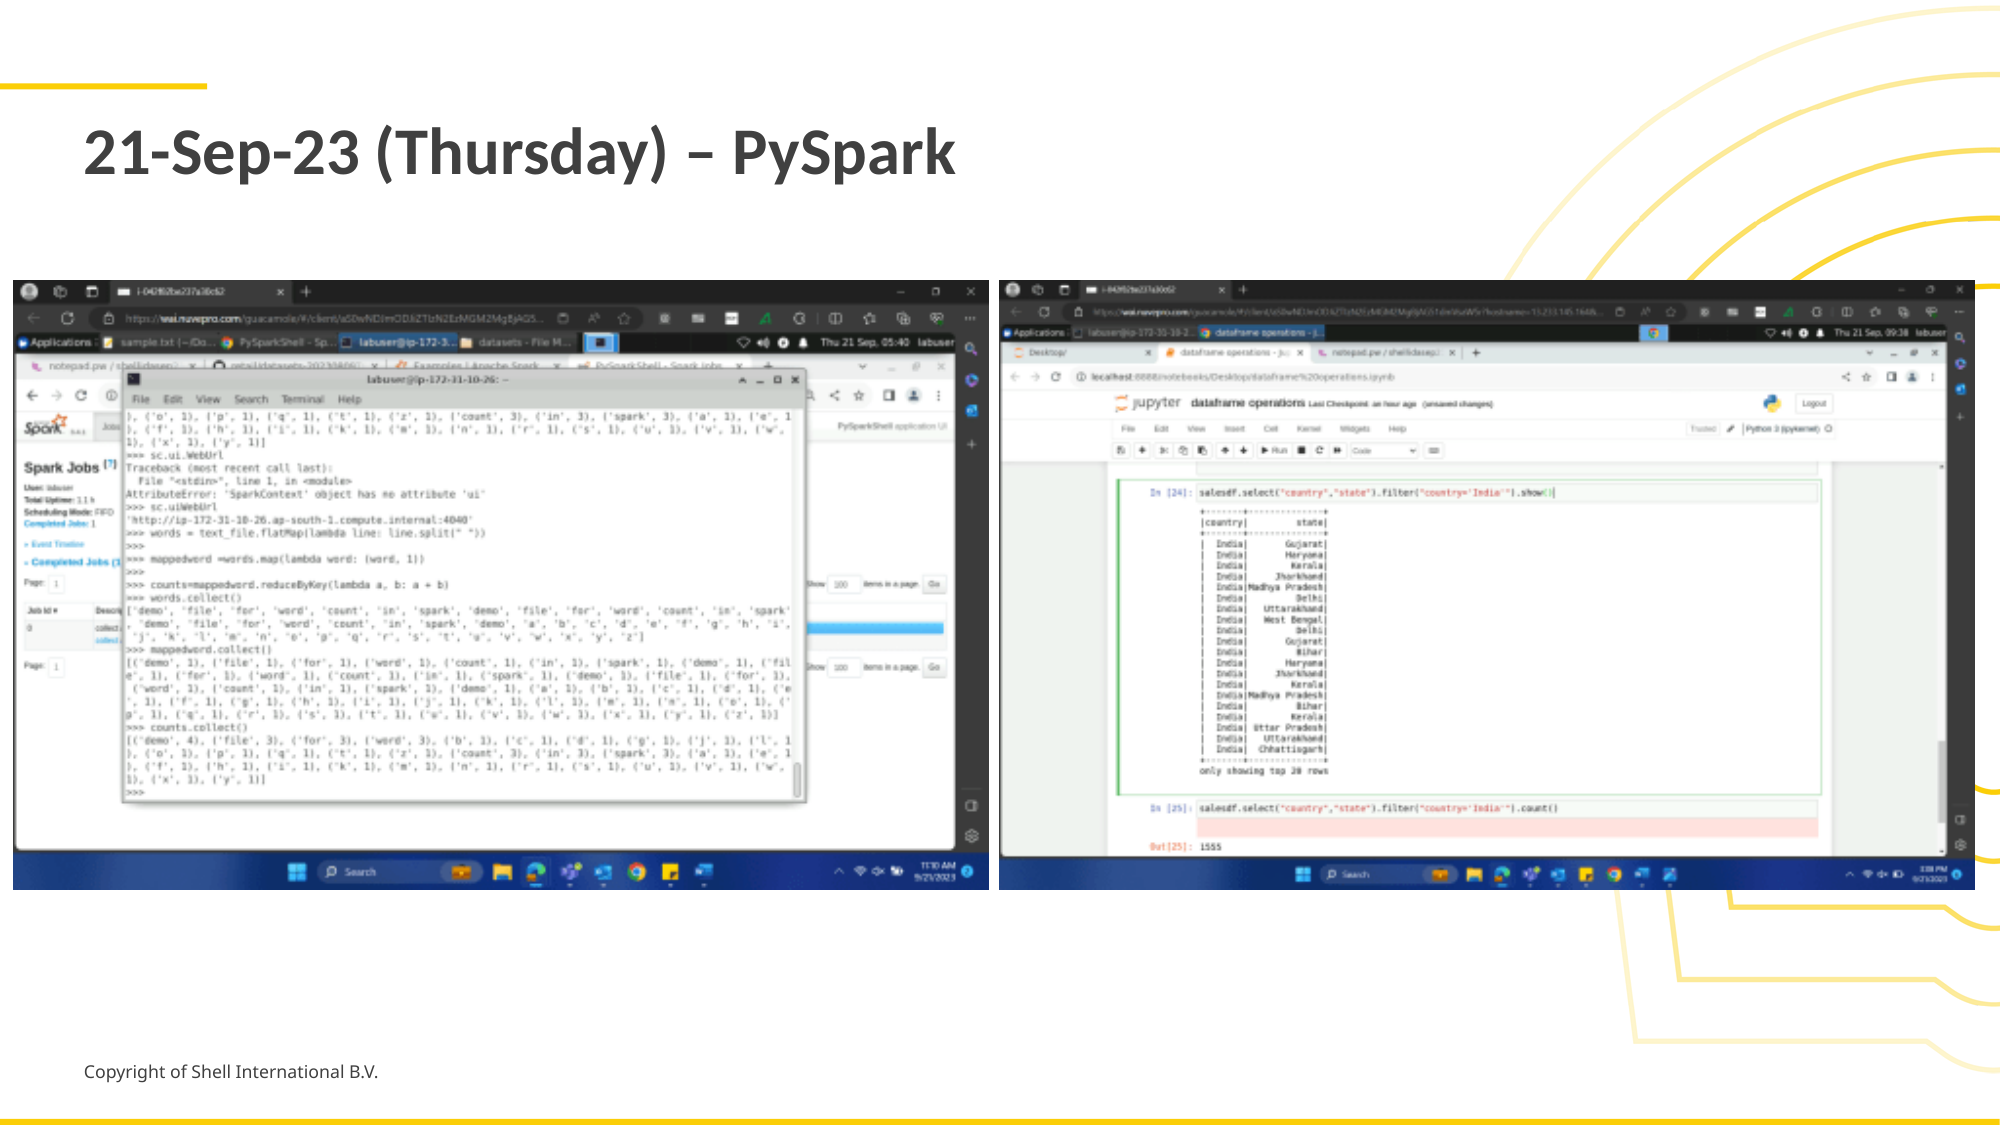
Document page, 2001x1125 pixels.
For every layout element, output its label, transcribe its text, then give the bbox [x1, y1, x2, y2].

picture [13, 280, 989, 891]
picture [999, 0, 2000, 1118]
title 21-Sep-23 (Thursday) – PySpark [83, 116, 1917, 250]
